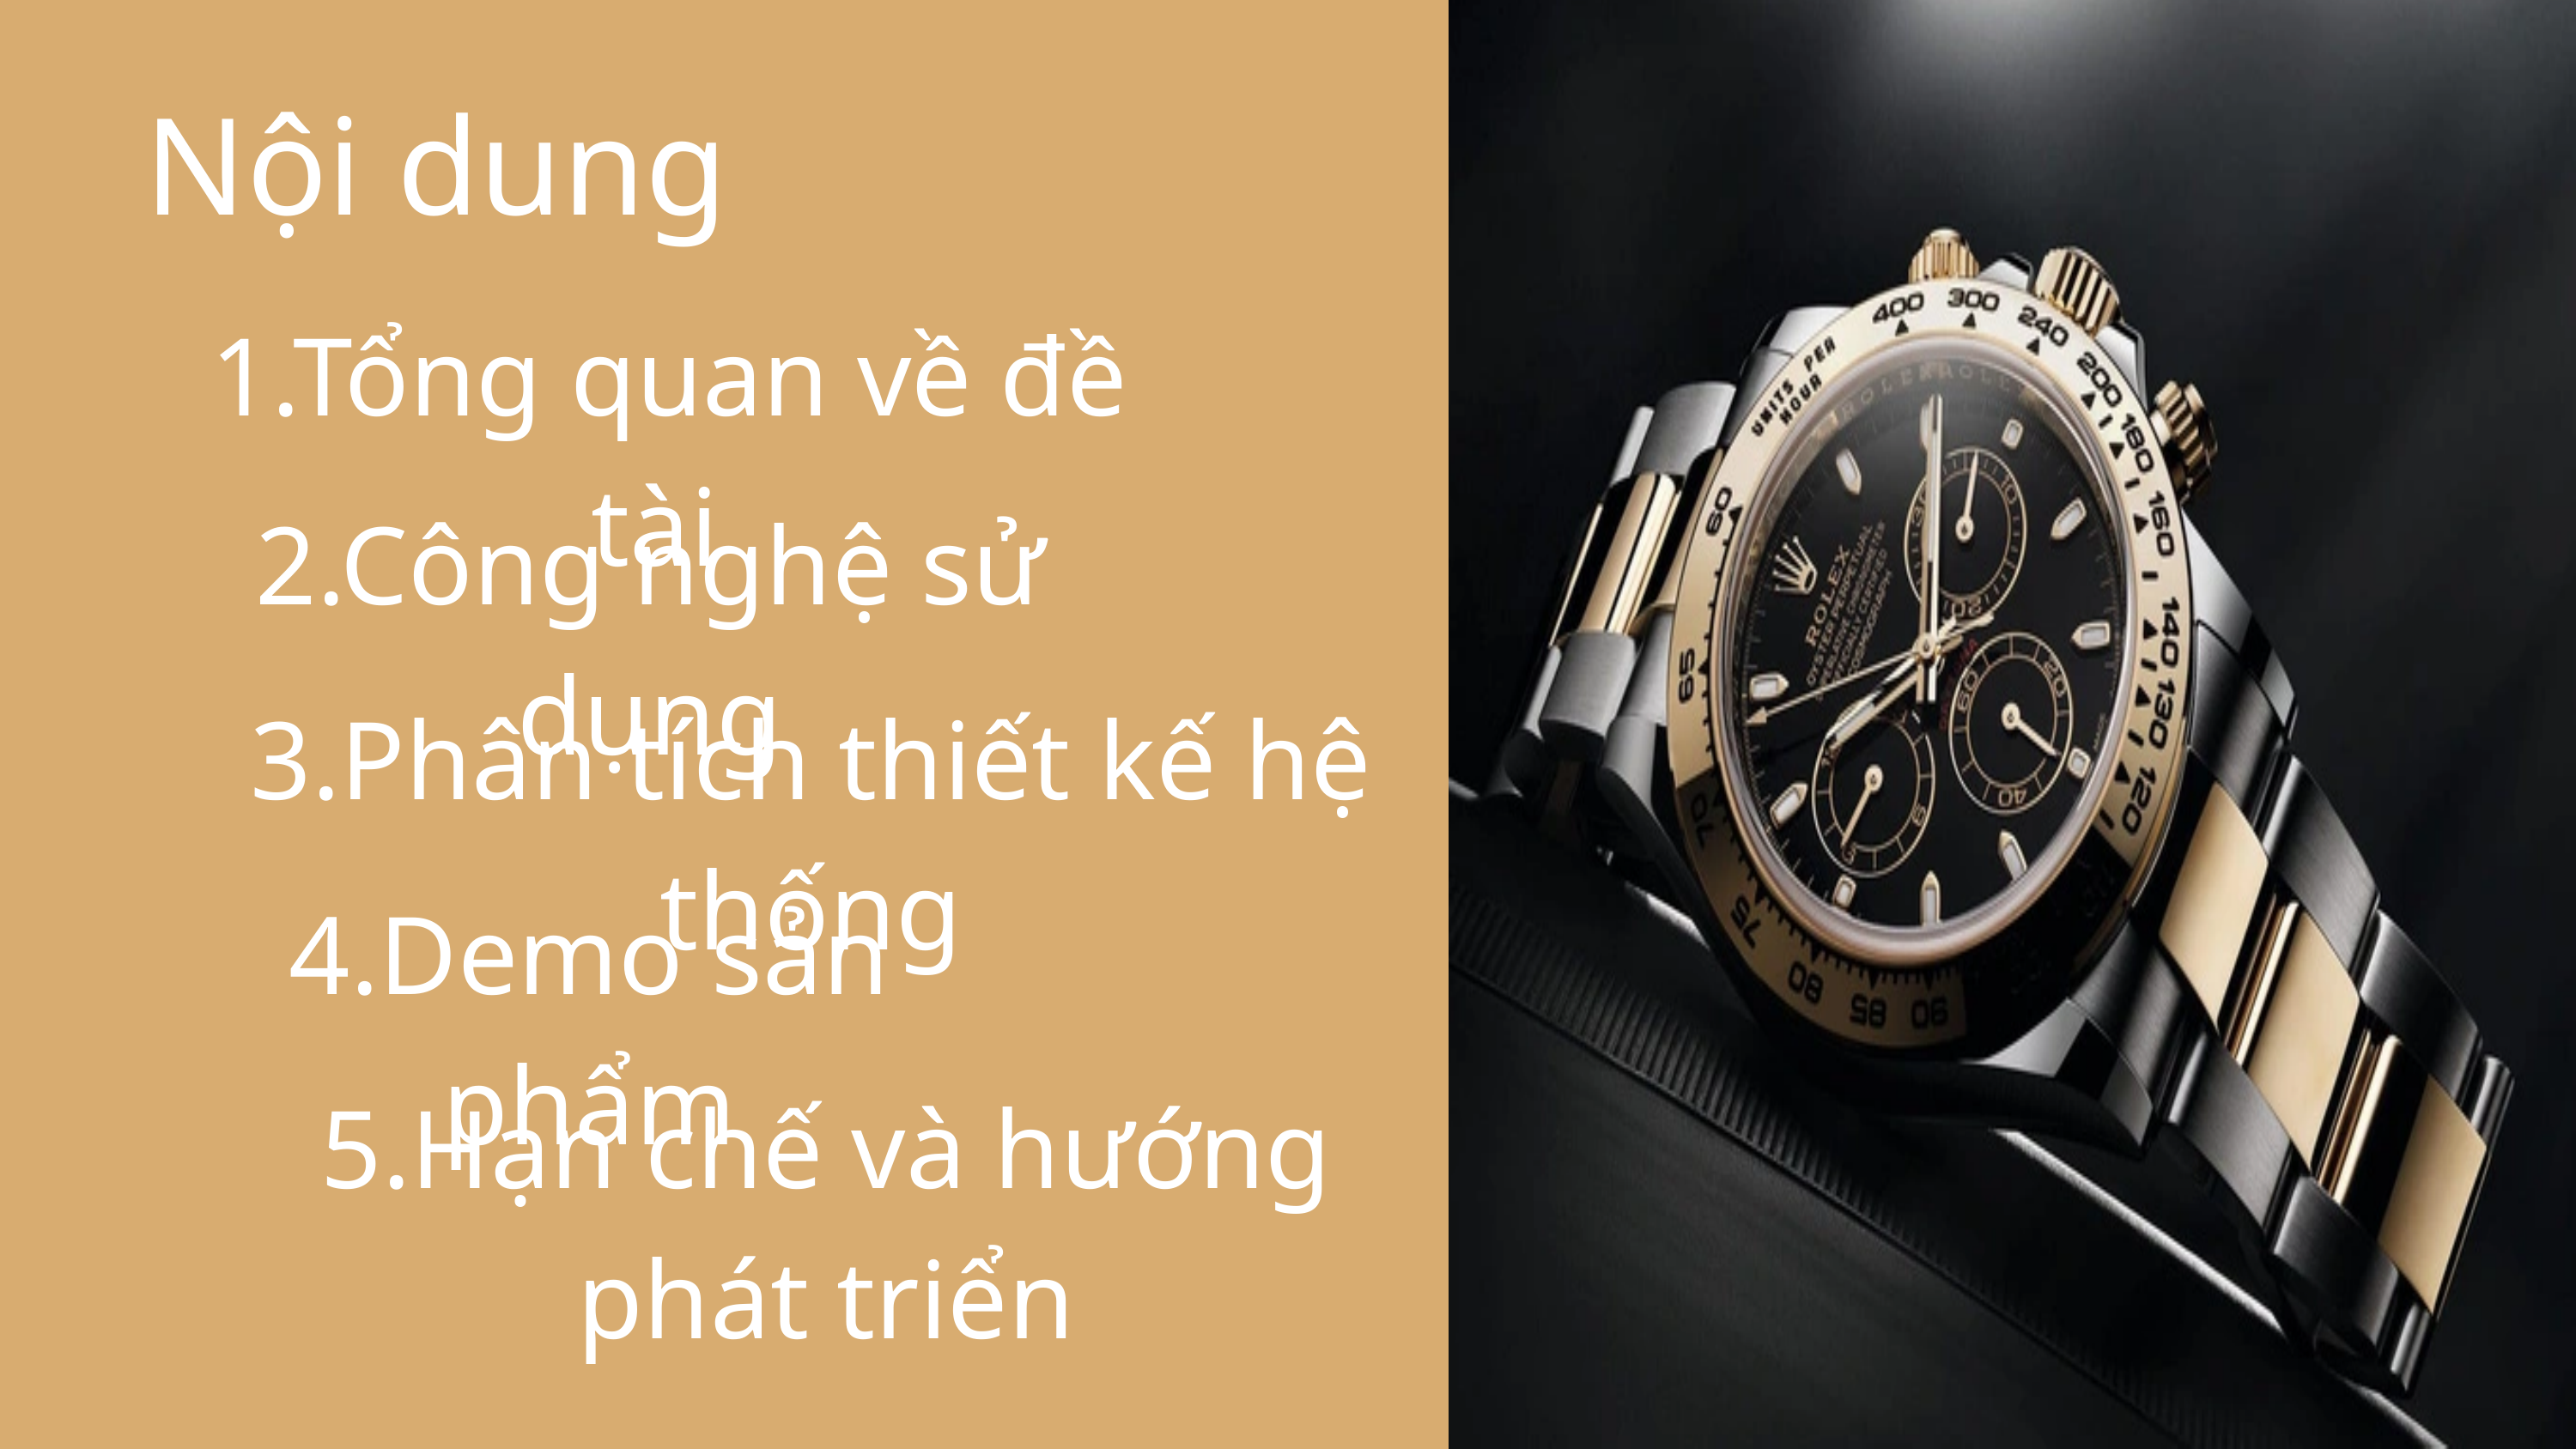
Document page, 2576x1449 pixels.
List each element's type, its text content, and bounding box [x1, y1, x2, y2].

text_box 3.Phân tích thiết kế hệ thống [236, 670, 1386, 972]
text_box Nội dung [144, 81, 1334, 242]
text_box 2.Công nghệ sử dụng [236, 476, 1064, 670]
text_box 4.Demo sản phẩm [236, 865, 943, 1167]
text_box 5.Hạn chế và hướng phát triển [236, 1059, 1417, 1361]
picture [1449, 0, 2576, 1449]
text_box 1.Tổng quan về đề tài [181, 287, 1157, 588]
